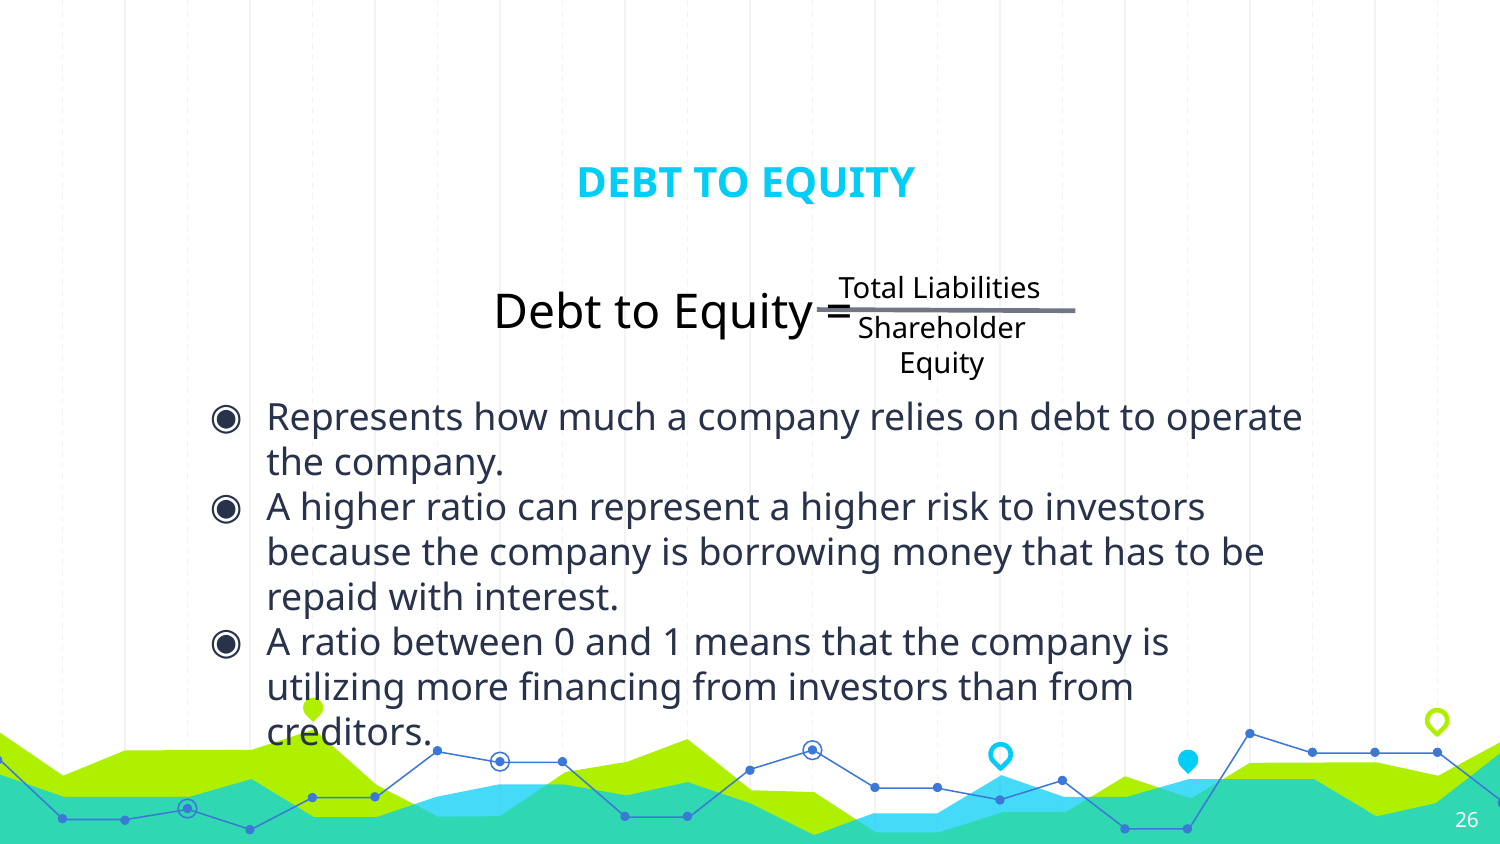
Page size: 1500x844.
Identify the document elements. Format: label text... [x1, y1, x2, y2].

slide_number ‹#› [1403, 791, 1494, 844]
text_box Debt to Equity = [228, 266, 918, 320]
text_box Total Liabilities [810, 254, 1069, 294]
text_box Shareholder Equity [918, 294, 1085, 320]
list Represents how much a company relies on debt to operate the company. A higher ratio can represent a higher risk to investors because the company is borrowing money that has to be repaid with interest. A ratio between 0 and 1 means that the company is utilizing more financing from investors than from creditors. [176, 320, 1324, 636]
title DEBT TO EQUITY [171, 103, 1320, 222]
